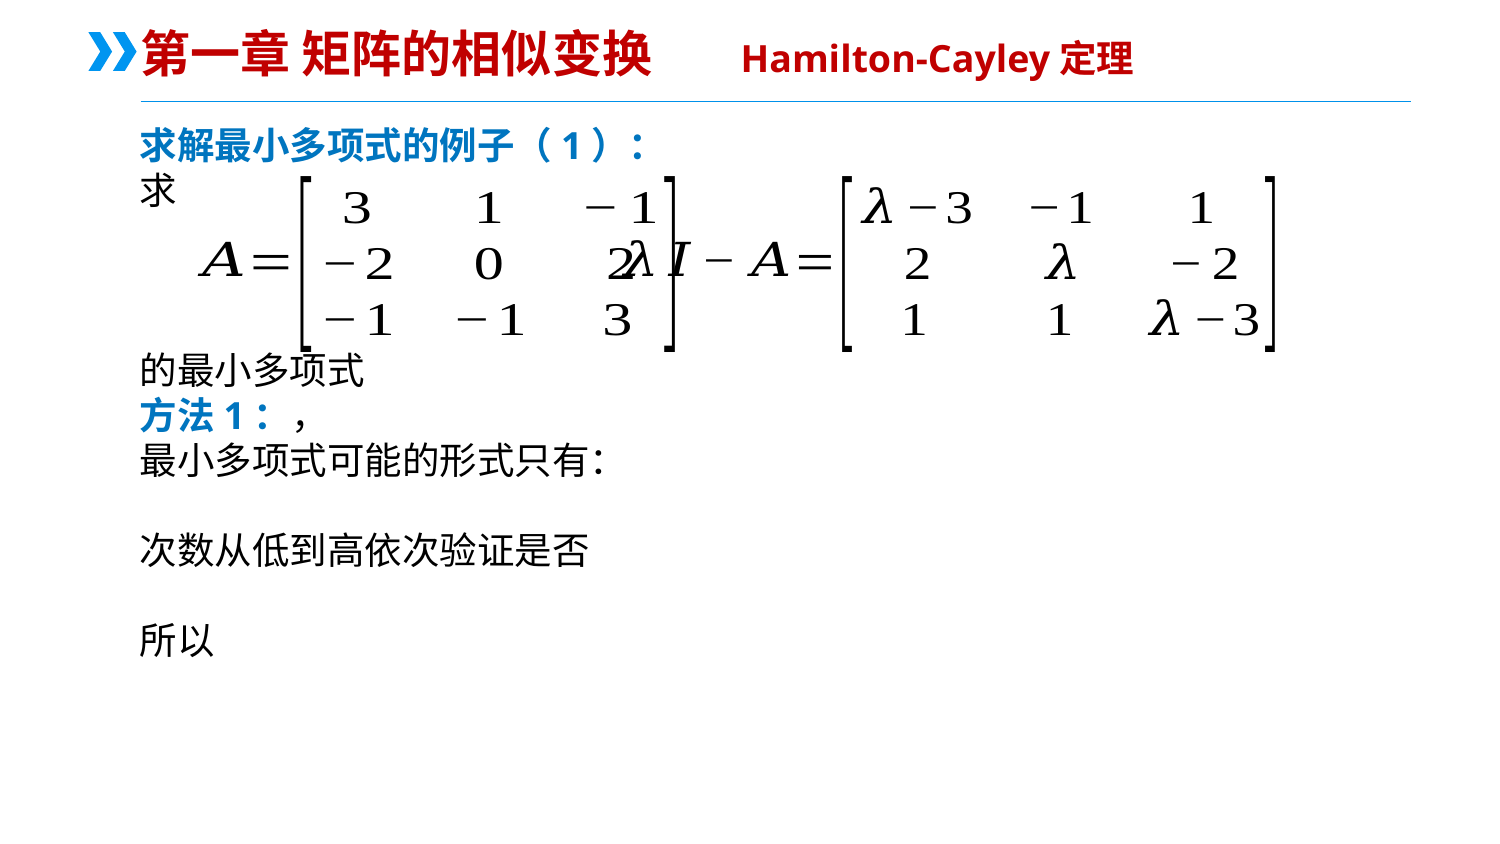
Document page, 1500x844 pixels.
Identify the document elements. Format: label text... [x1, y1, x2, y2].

text_box 第一章 矩阵的相似变换 Hamilton-Cayley定理 [140, 20, 1341, 84]
text_box [111, 30, 139, 73]
text_box [86, 30, 114, 73]
